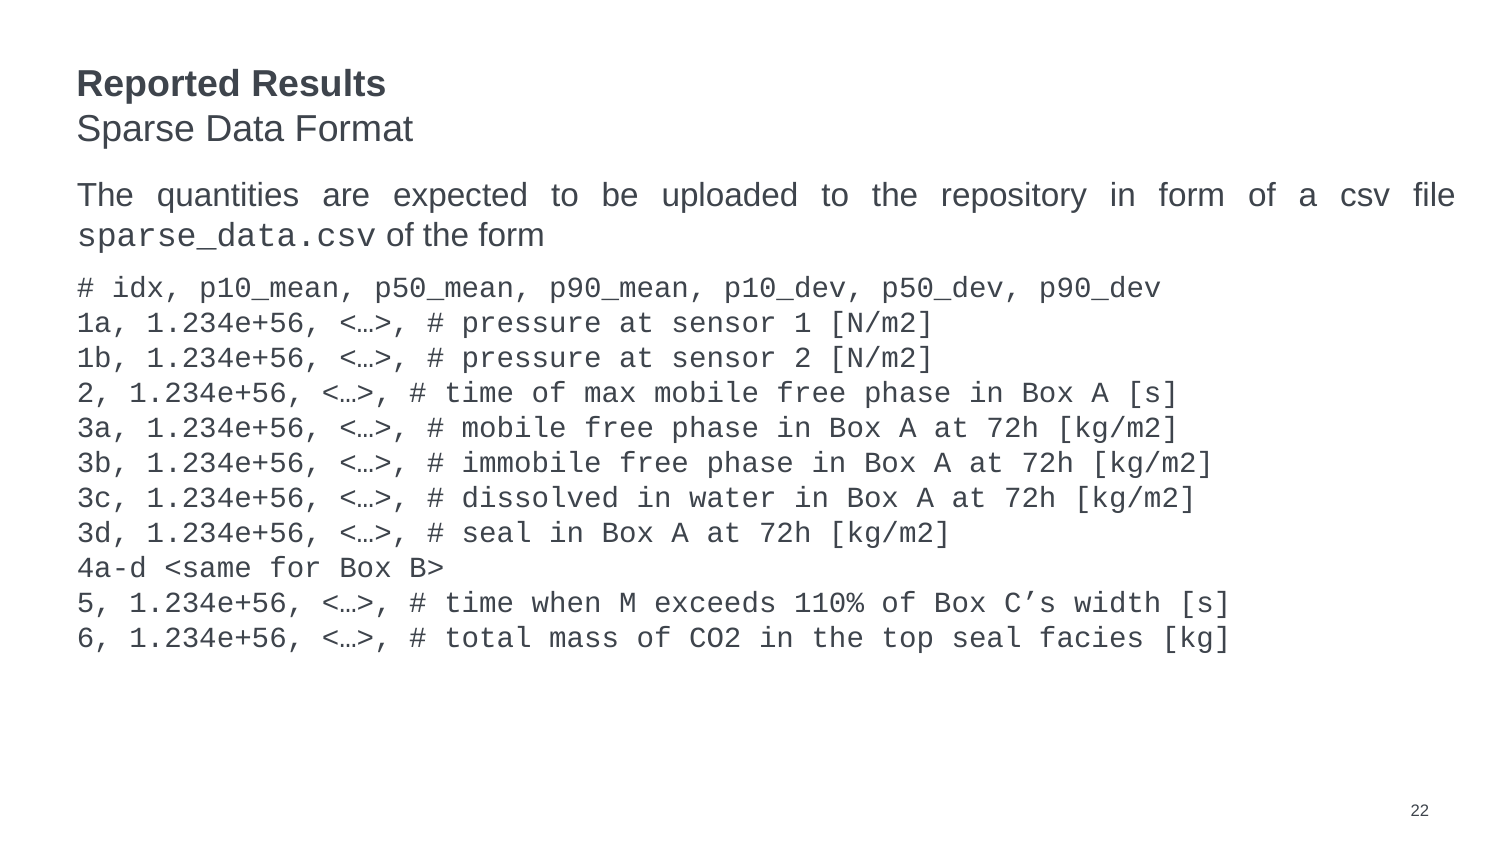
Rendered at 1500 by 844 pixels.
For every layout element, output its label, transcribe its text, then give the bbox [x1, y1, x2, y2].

list The quantities are expected to be uploaded to the repository in form of a csv file sparse_data.csv of the form # idx, p10_mean, p50_mean, p90_mean, p10_dev, p50_dev, p90_dev 1a, 1.234e+56, <…>, # pressure at sensor 1 [N/m2] 1b, 1.234e+56, <…>, # pressure at sensor 2 [N/m2] 2, 1.234e+56, <…>, # time of max mobile free phase in Box A [s] 3a, 1.234e+56, <…>, # mobile free phase in Box A at 72h [kg/m2] 3b, 1.234e+56, <…>, # immobile free phase in Box A at 72h [kg/m2] 3c, 1.234e+56, <…>, # dissolved in water in Box A at 72h [kg/m2] 3d, 1.234e+56, <…>, # seal in Box A at 72h [kg/m2] 4a-d <same for Box B> 5, 1.234e+56, <…>, # time when M exceeds 110% of Box C’s width [s] 6, 1.234e+56, <…>, # total mass of CO2 in the top seal facies [kg] [76, 172, 1458, 832]
title Reported Results Sparse Data Format [76, 58, 1430, 130]
slide_number 22 [1392, 799, 1430, 821]
